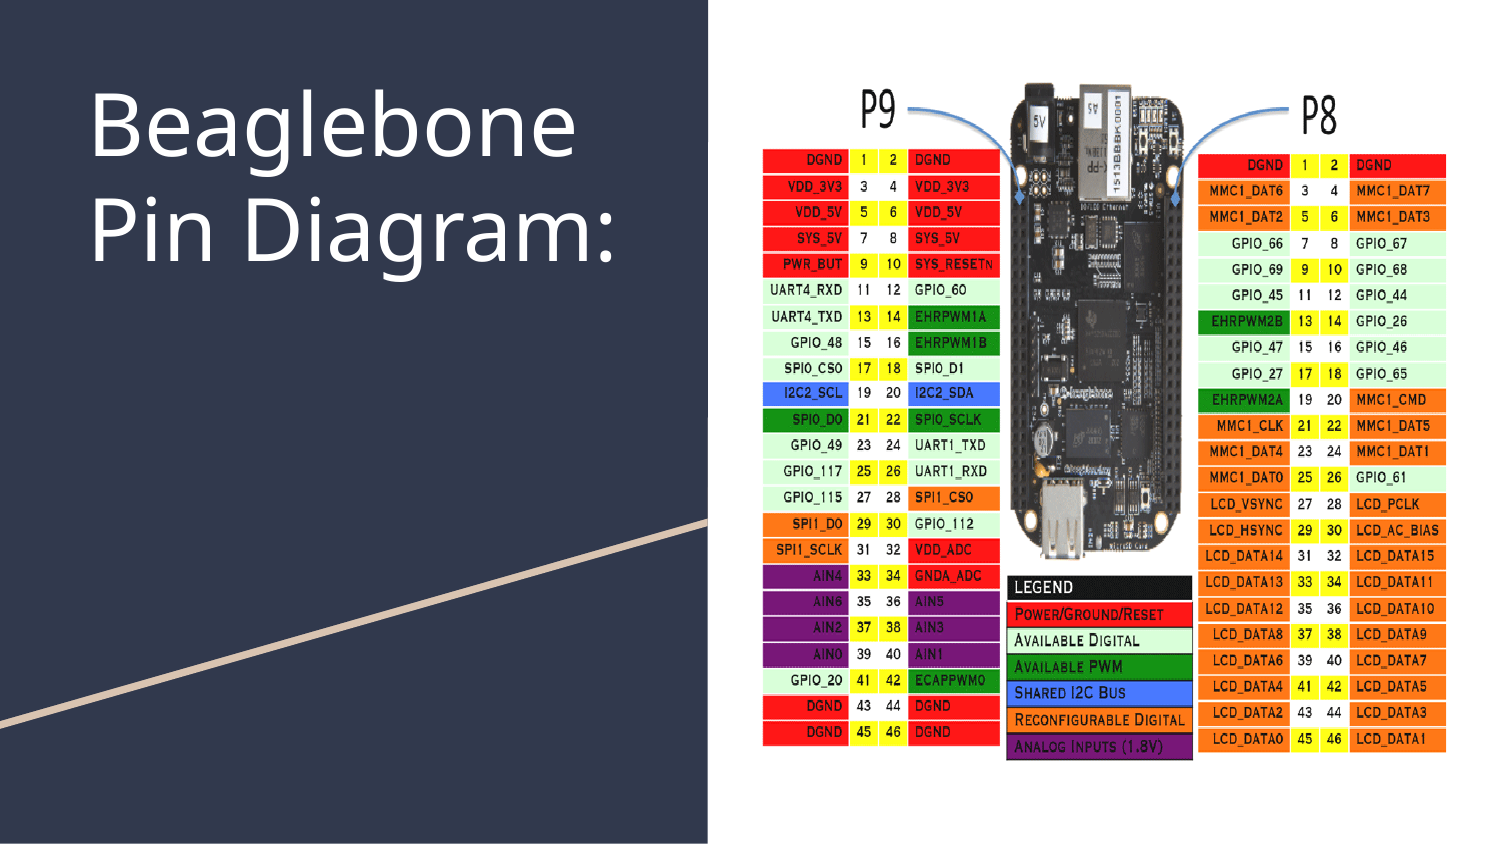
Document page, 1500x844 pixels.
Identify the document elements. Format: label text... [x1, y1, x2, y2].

picture [735, 53, 1463, 812]
title Beaglebone Pin Diagram: [72, 53, 681, 466]
